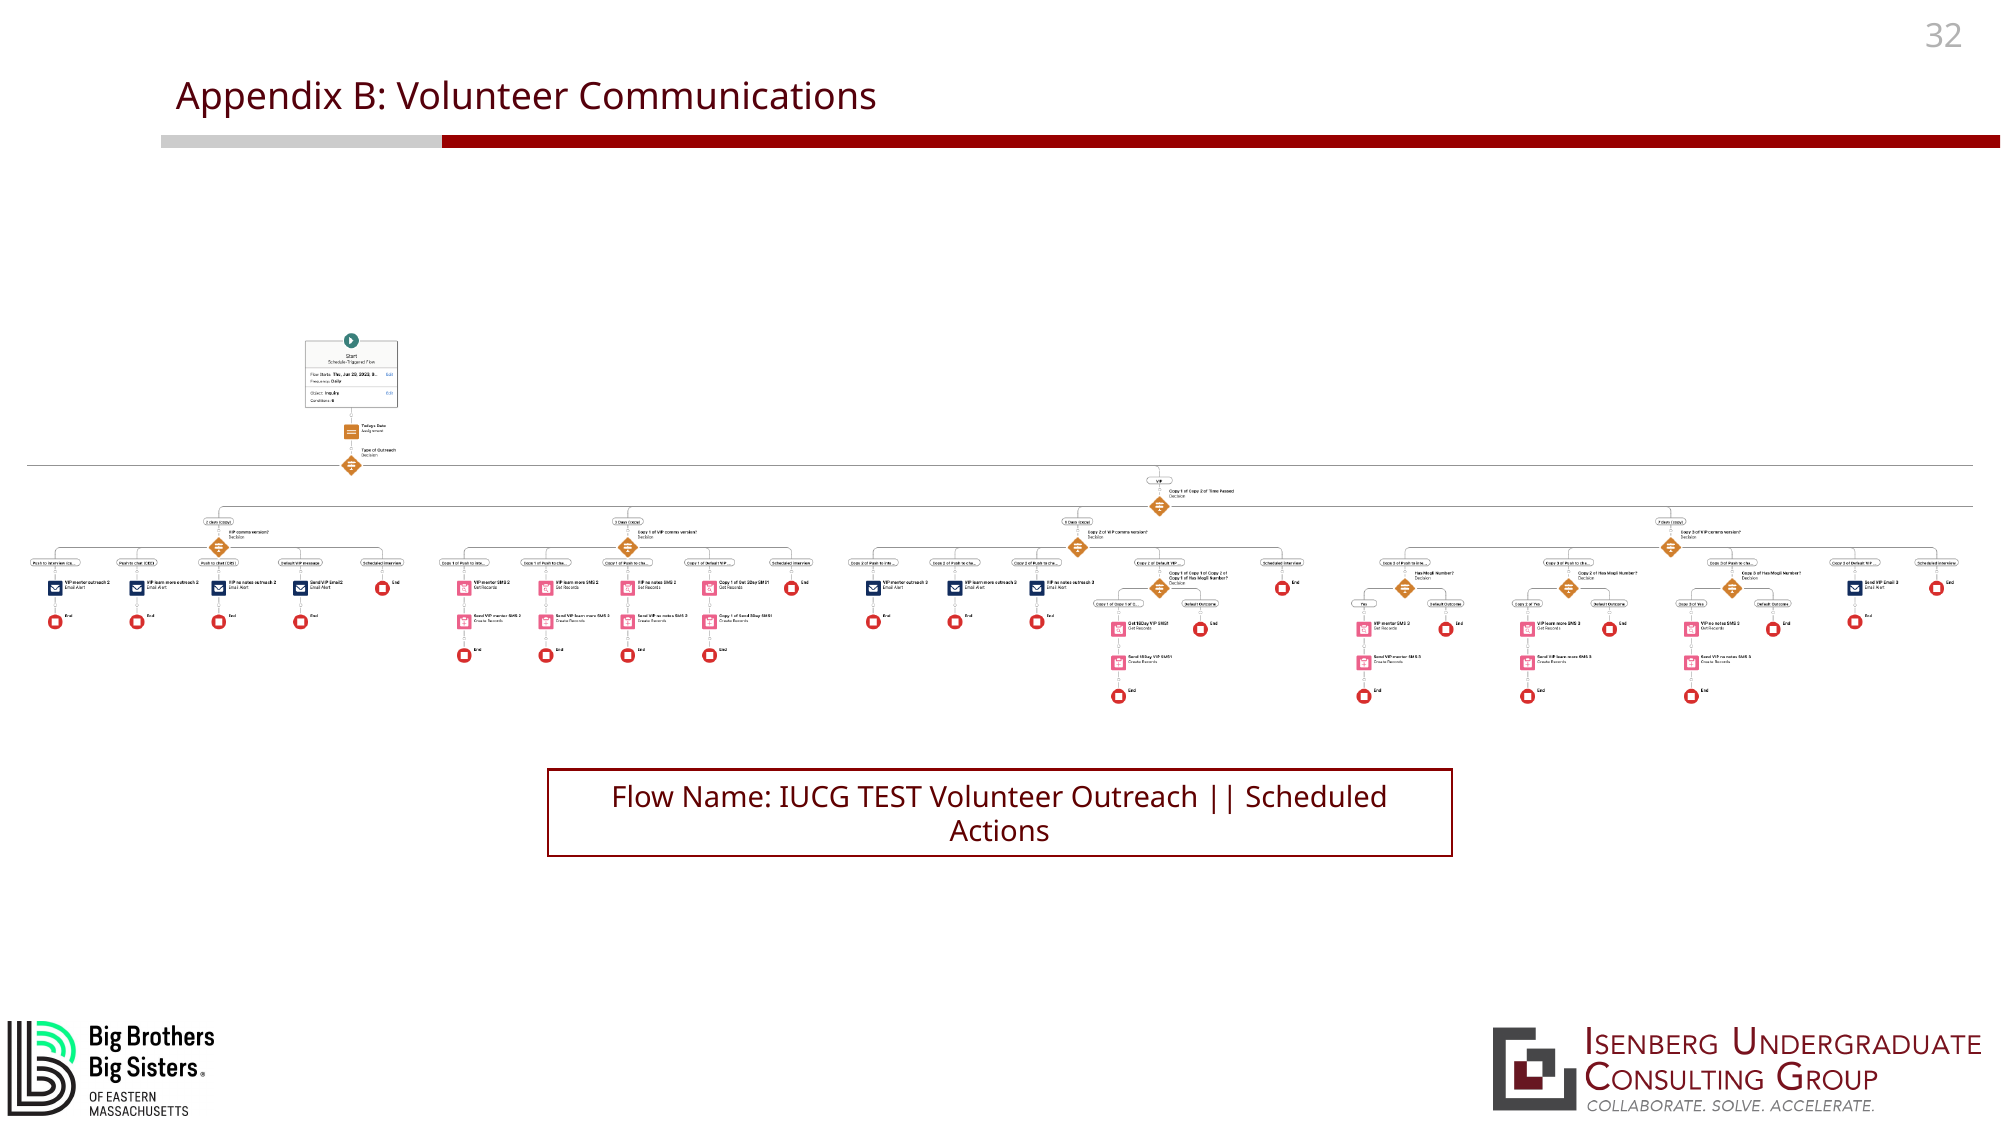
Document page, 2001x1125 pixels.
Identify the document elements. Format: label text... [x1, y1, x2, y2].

text_box Flow Name: IUCG TEST Volunteer Outreach || Scheduled Actions [547, 768, 1453, 857]
picture [1461, 979, 2001, 1125]
slide_number 32 [1887, 6, 1978, 67]
picture [27, 268, 1973, 725]
list Appendix B: Volunteer Communications [161, 69, 1906, 131]
picture [7, 1021, 214, 1116]
